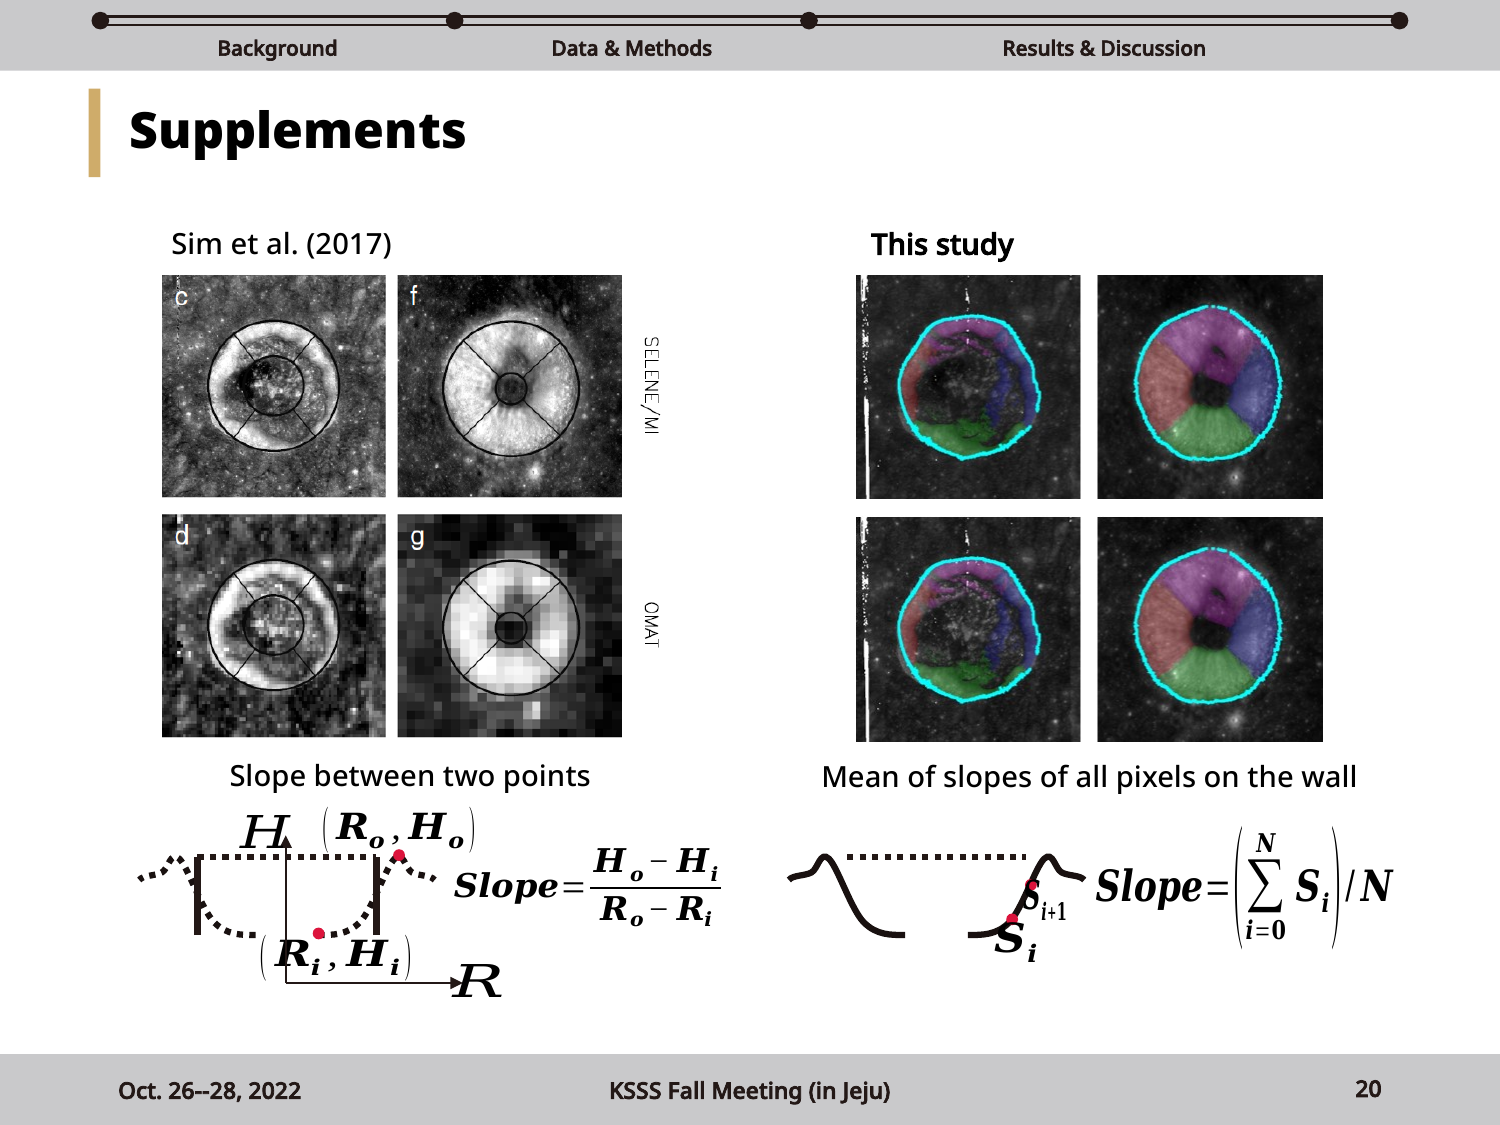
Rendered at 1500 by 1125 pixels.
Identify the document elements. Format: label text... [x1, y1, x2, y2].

footer KSSS Fall Meeting (in Jeju) [496, 1065, 1004, 1114]
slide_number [103, 1065, 441, 1114]
picture [856, 274, 1323, 743]
text_box Slope between two points [100, 749, 721, 800]
slide_number 20 [1059, 1065, 1397, 1114]
text_box Mean of slopes of all pixels on the wall [779, 750, 1400, 801]
text_box [312, 935, 326, 941]
text_box [392, 848, 407, 856]
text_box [139, 856, 285, 935]
picture [156, 270, 665, 743]
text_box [286, 856, 435, 935]
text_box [788, 856, 1085, 935]
title Supplements [100, 88, 1400, 178]
text_box Sim et al. (2017) [156, 218, 524, 268]
text_box This study [856, 218, 1146, 268]
